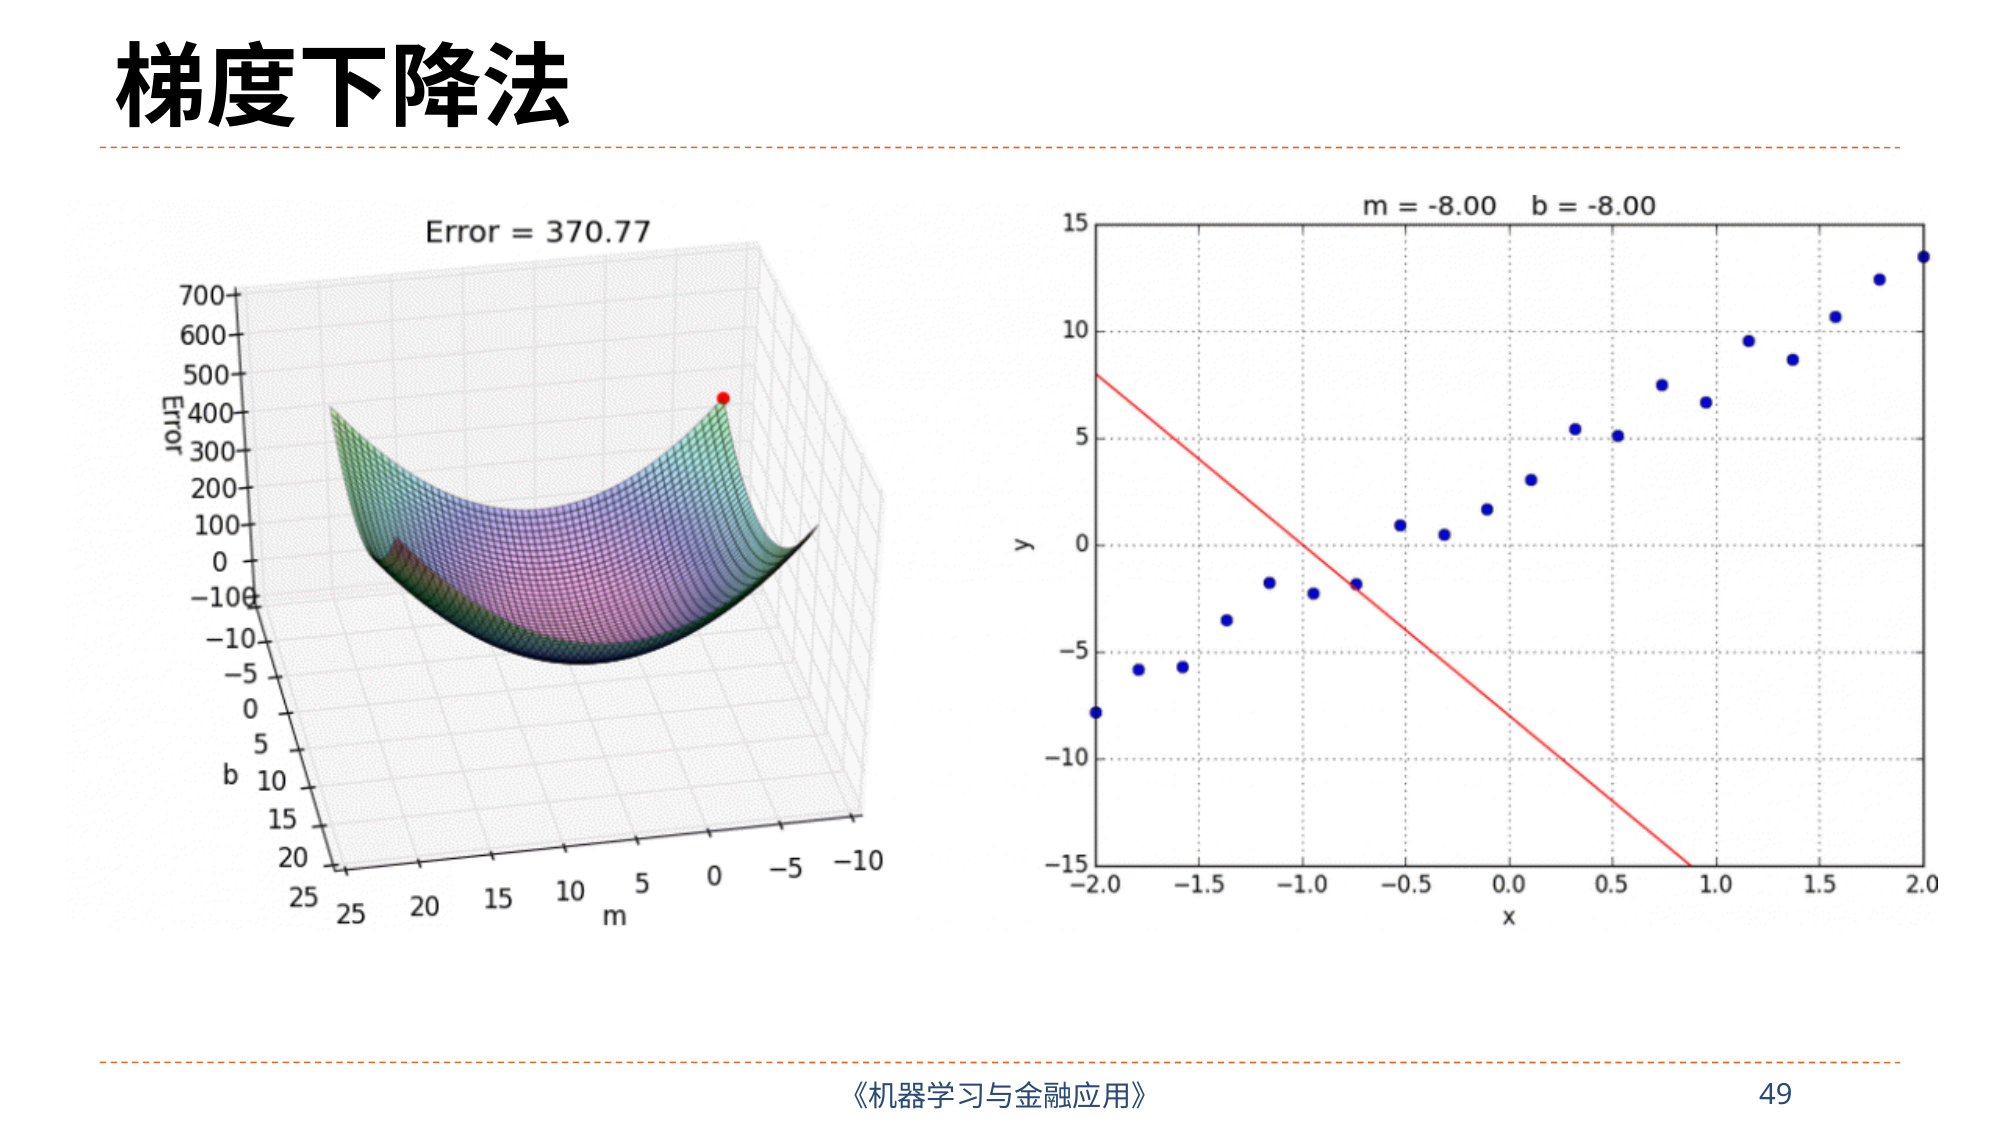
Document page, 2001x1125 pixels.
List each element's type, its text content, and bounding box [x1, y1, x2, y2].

title 梯度下降法 [99, 24, 1900, 146]
picture [62, 195, 1938, 930]
